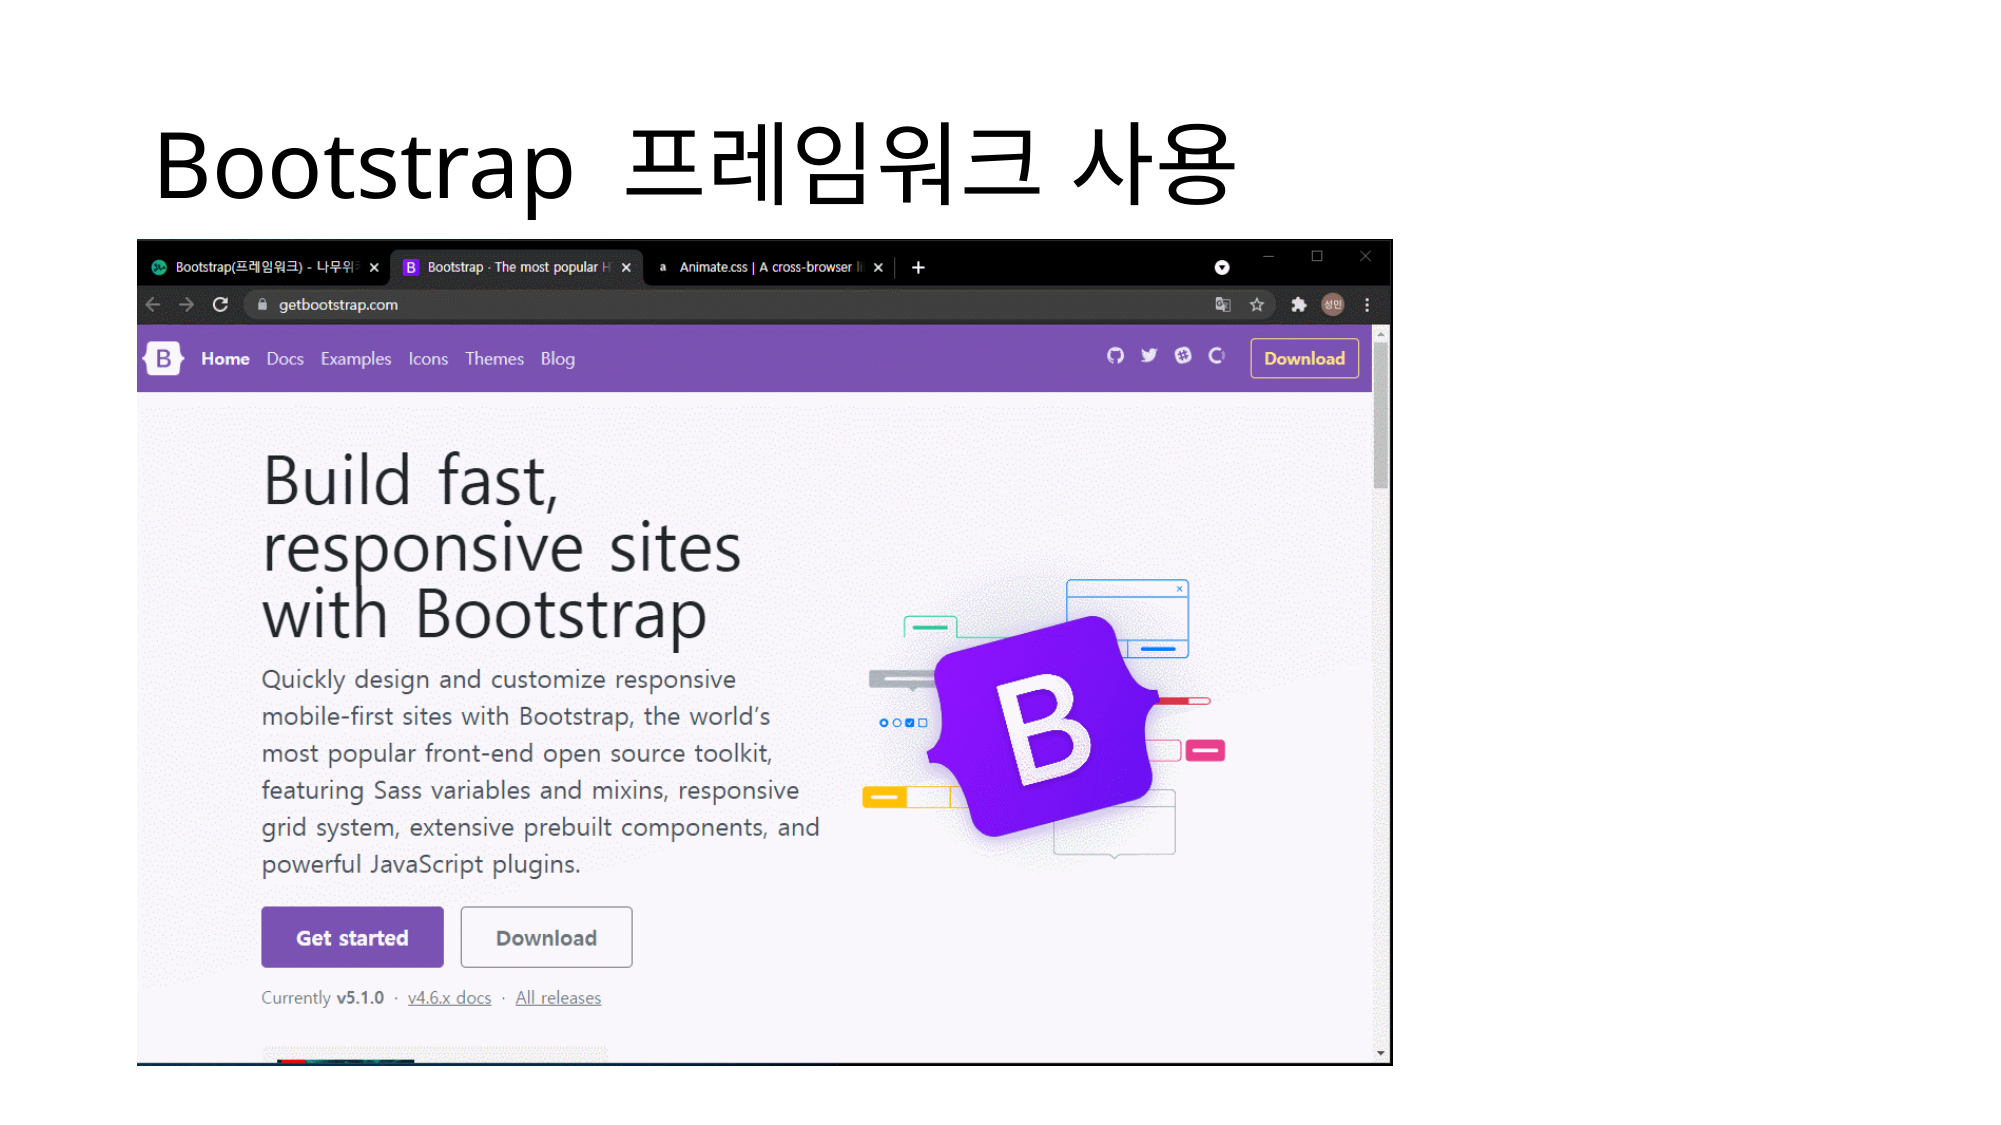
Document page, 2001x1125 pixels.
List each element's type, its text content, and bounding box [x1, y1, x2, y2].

title Bootstrap 프레임워크 사용 [137, 59, 1863, 278]
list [137, 239, 1393, 1066]
